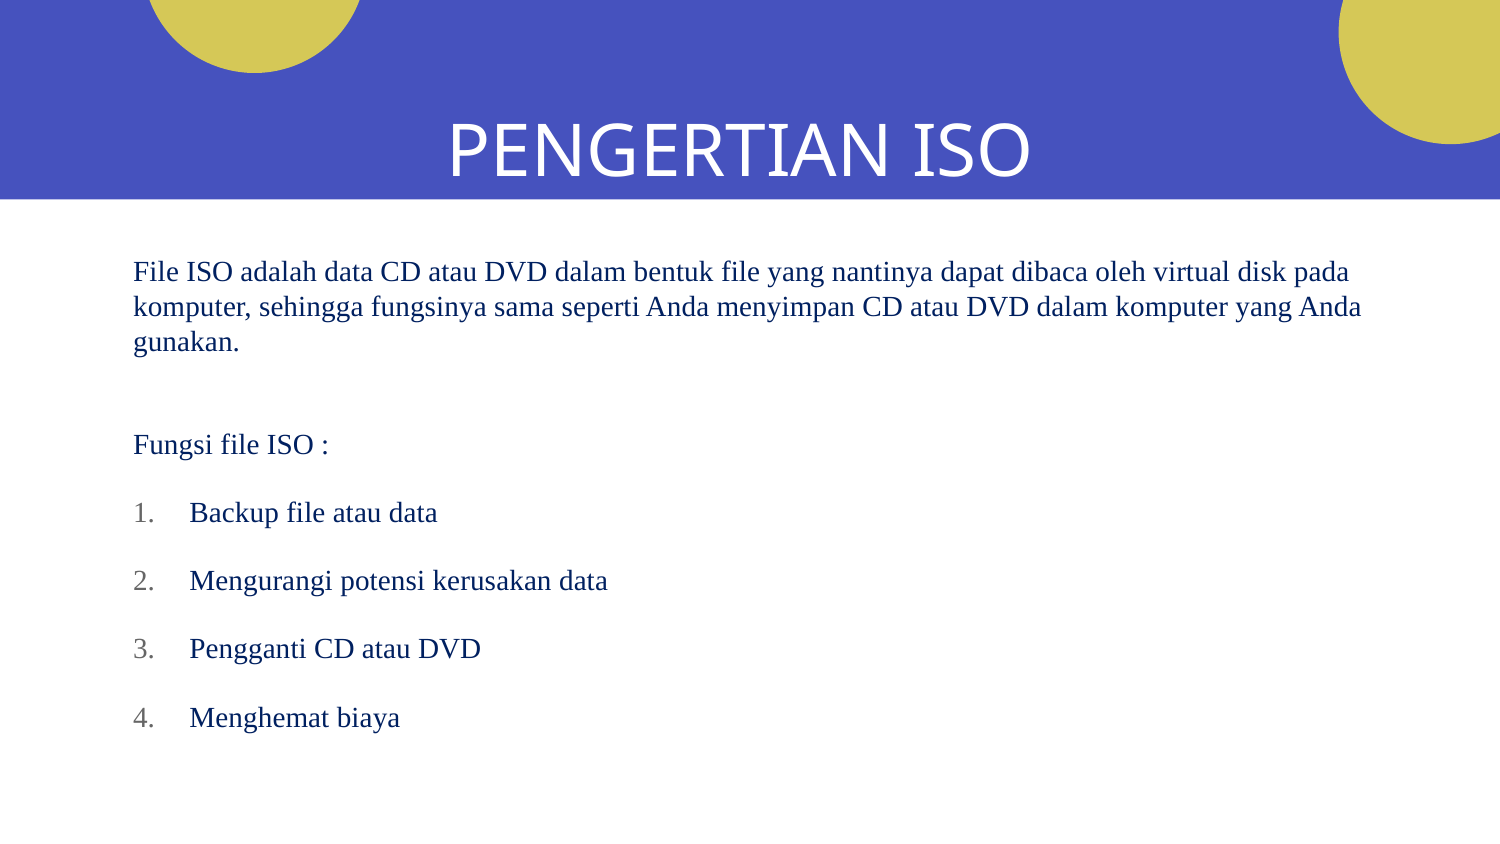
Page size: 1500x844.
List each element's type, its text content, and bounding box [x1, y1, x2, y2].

title PENGERTIAN ISO [118, 88, 1382, 183]
list File ISO adalah data CD atau DVD dalam bentuk file yang nantinya dapat dibaca oleh virtual disk pada komputer, sehingga fungsinya sama seperti Anda menyimpan CD atau DVD dalam komputer yang Anda gunakan. Fungsi file ISO : Backup file atau data Mengurangi potensi kerusakan data Pengganti CD atau DVD Menghemat biaya [118, 236, 1382, 308]
